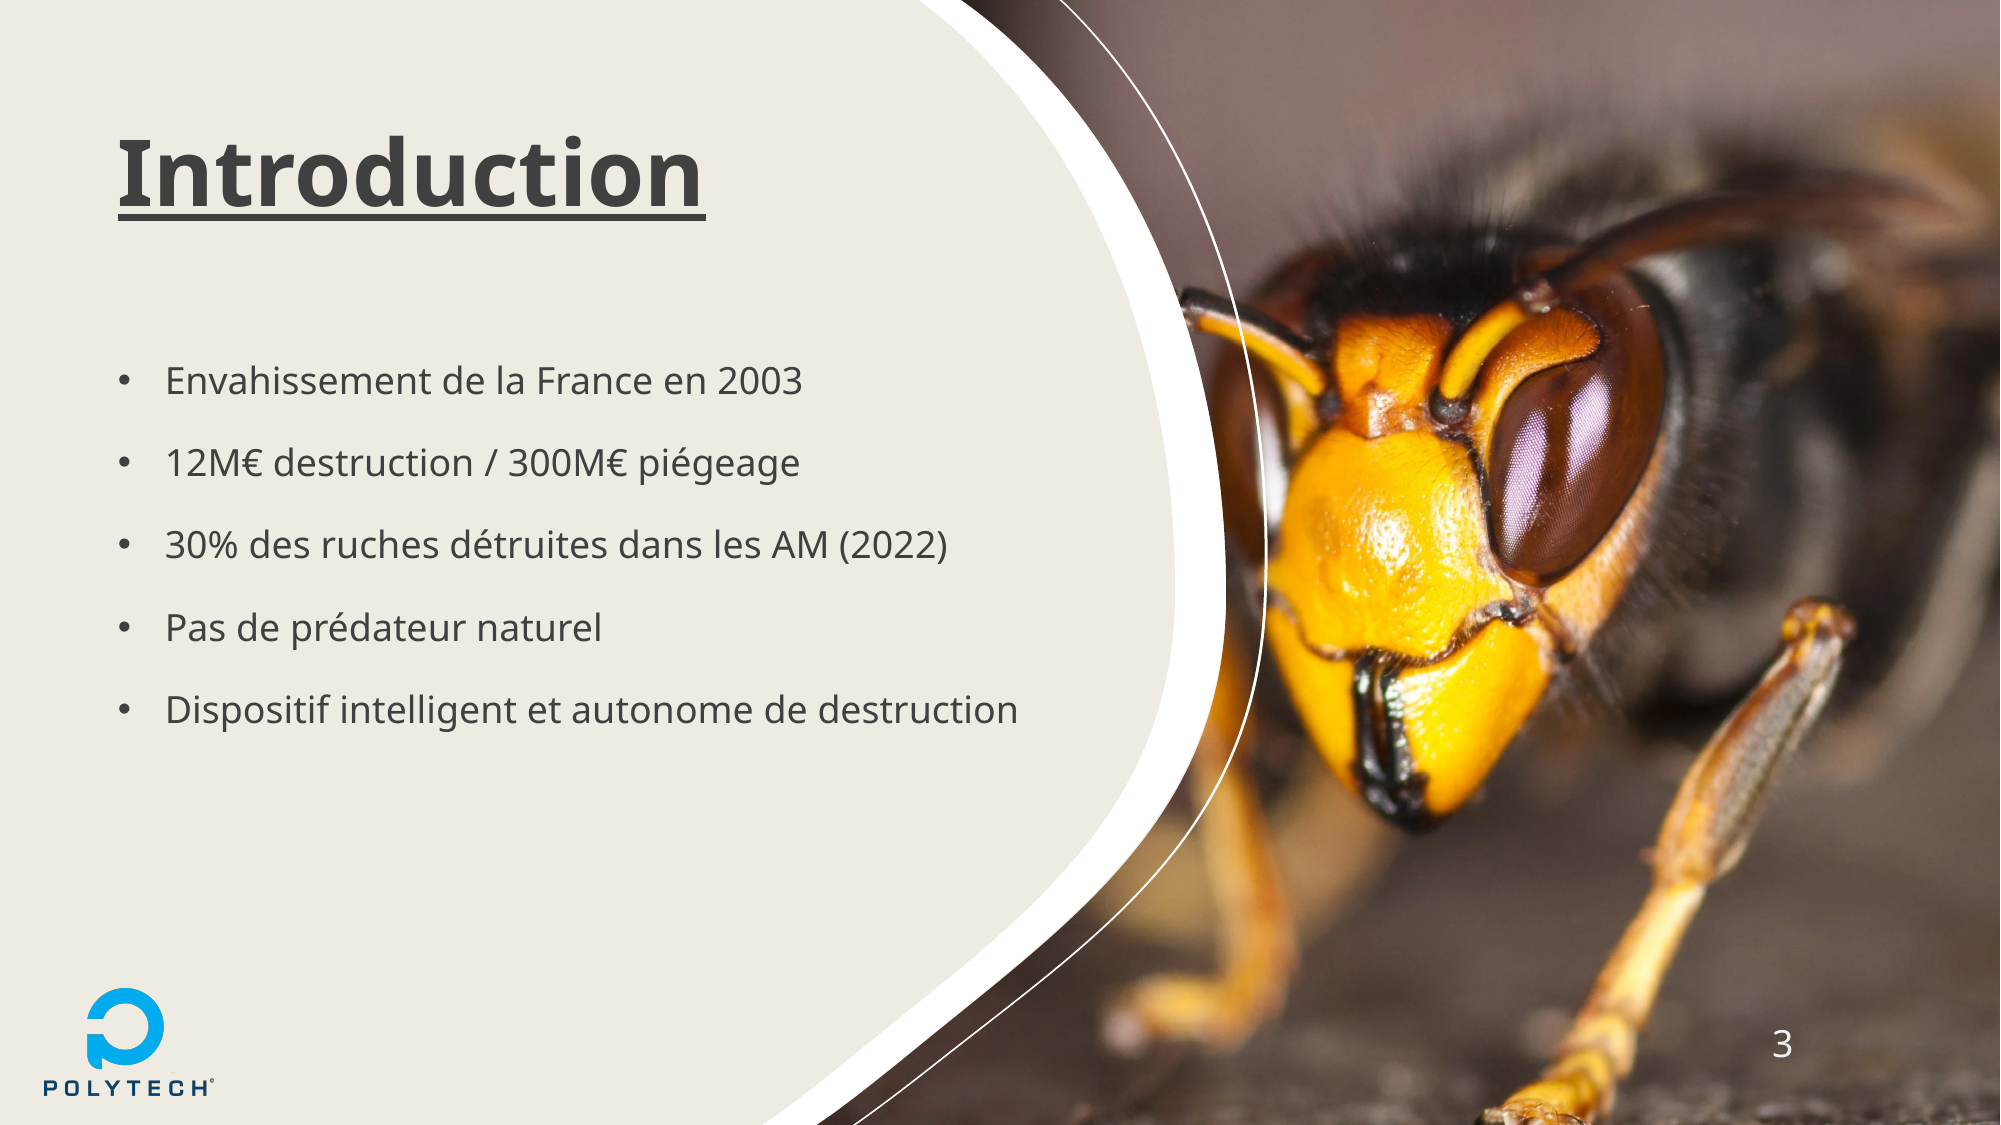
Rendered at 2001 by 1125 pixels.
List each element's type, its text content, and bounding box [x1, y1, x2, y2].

picture [816, 0, 2000, 1125]
picture [44, 988, 214, 1097]
title Introduction [99, 61, 816, 241]
subtitle Envahissement de la France en 2003 12M€ destruction / 300M€ piégeage 30% des ruches détruites dans les AM (2022) Pas de prédateur naturel Dispositif intelligent et autonome de destruction [99, 320, 816, 760]
